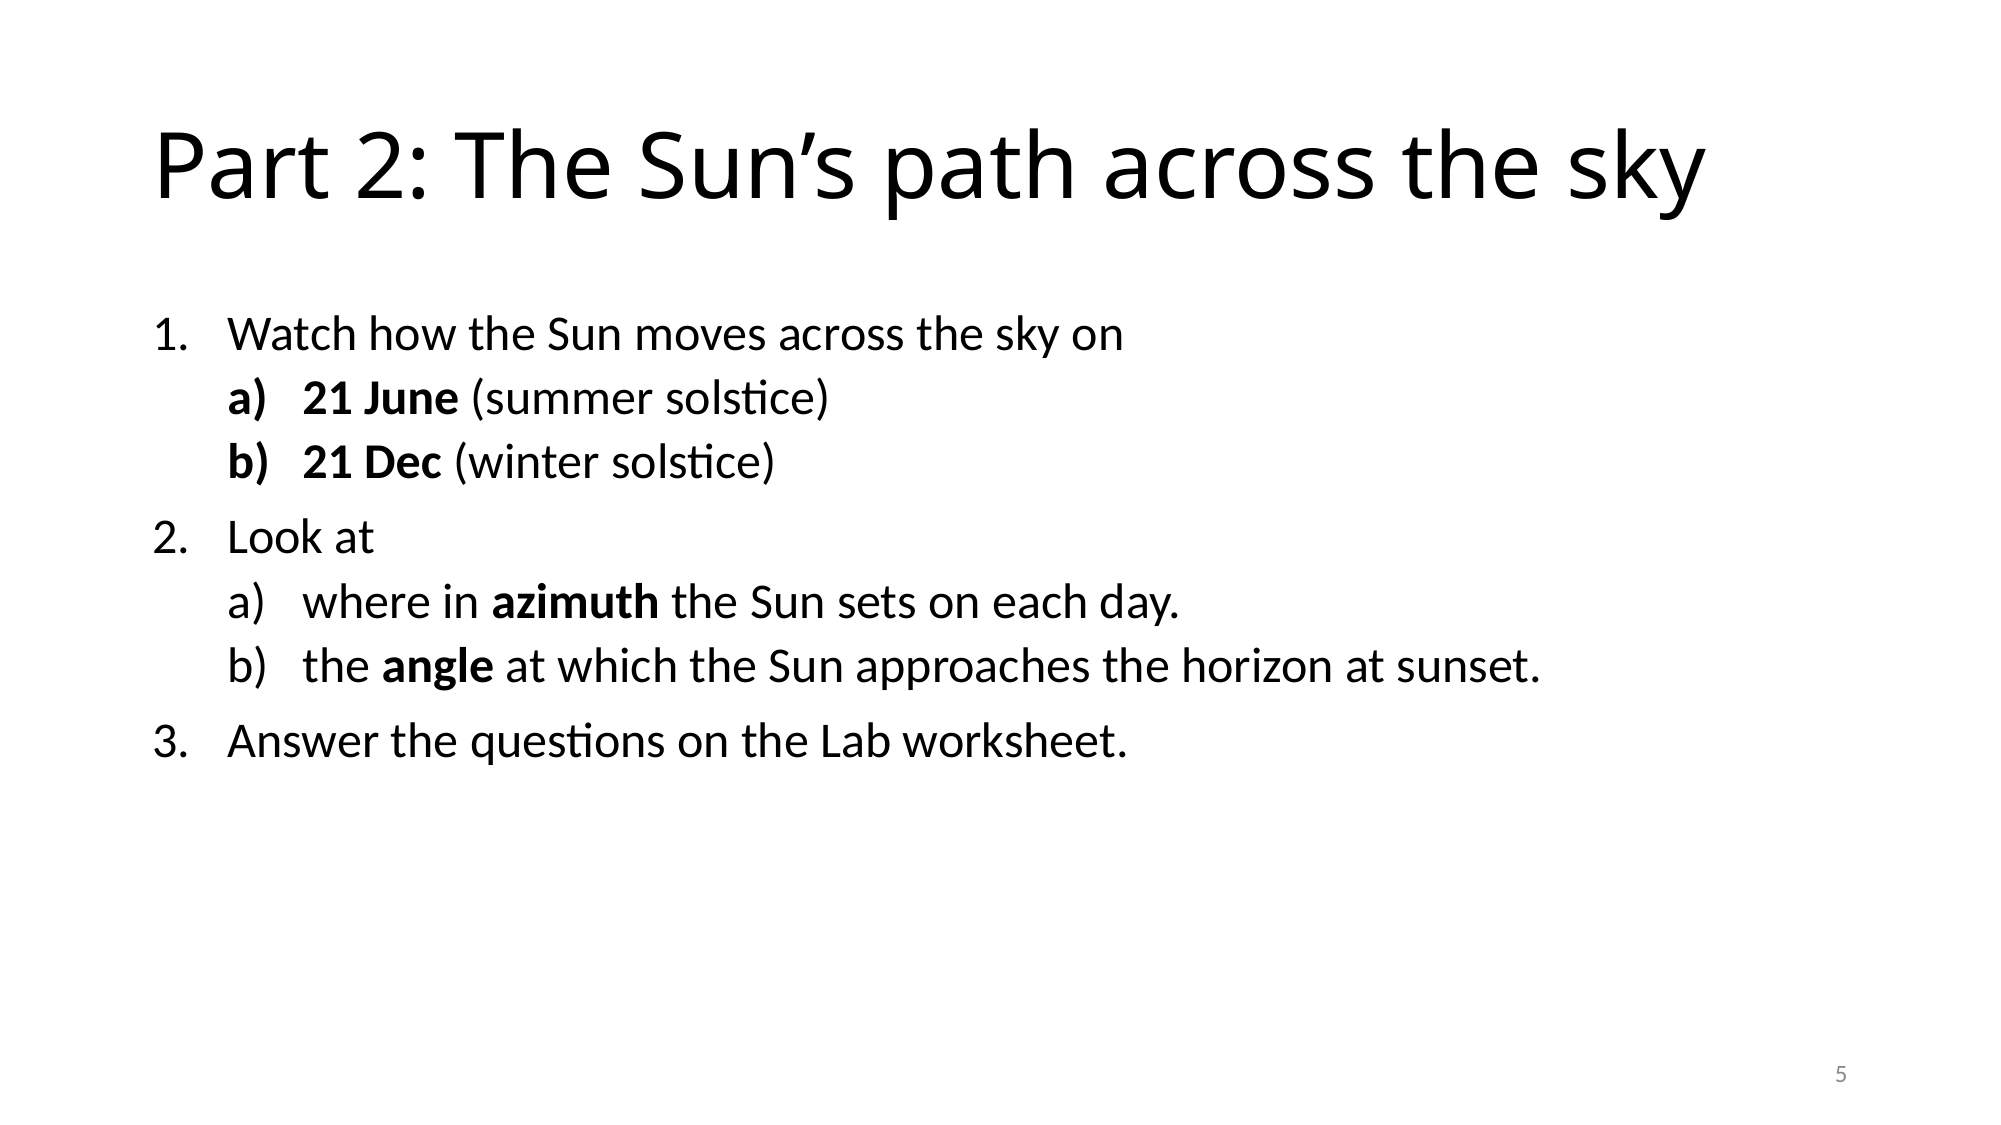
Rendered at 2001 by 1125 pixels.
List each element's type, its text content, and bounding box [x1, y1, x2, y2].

list Watch how the Sun moves across the sky on 21 June (summer solstice) 21 Dec (winter solstice) Look at where in azimuth the Sun sets on each day. the angle at which the Sun approaches the horizon at sunset. Answer the questions on the Lab worksheet. [137, 299, 1863, 1014]
slide_number 4 [1412, 1042, 1863, 1103]
title Part 2: The Sun’s path across the sky [137, 59, 1863, 278]
